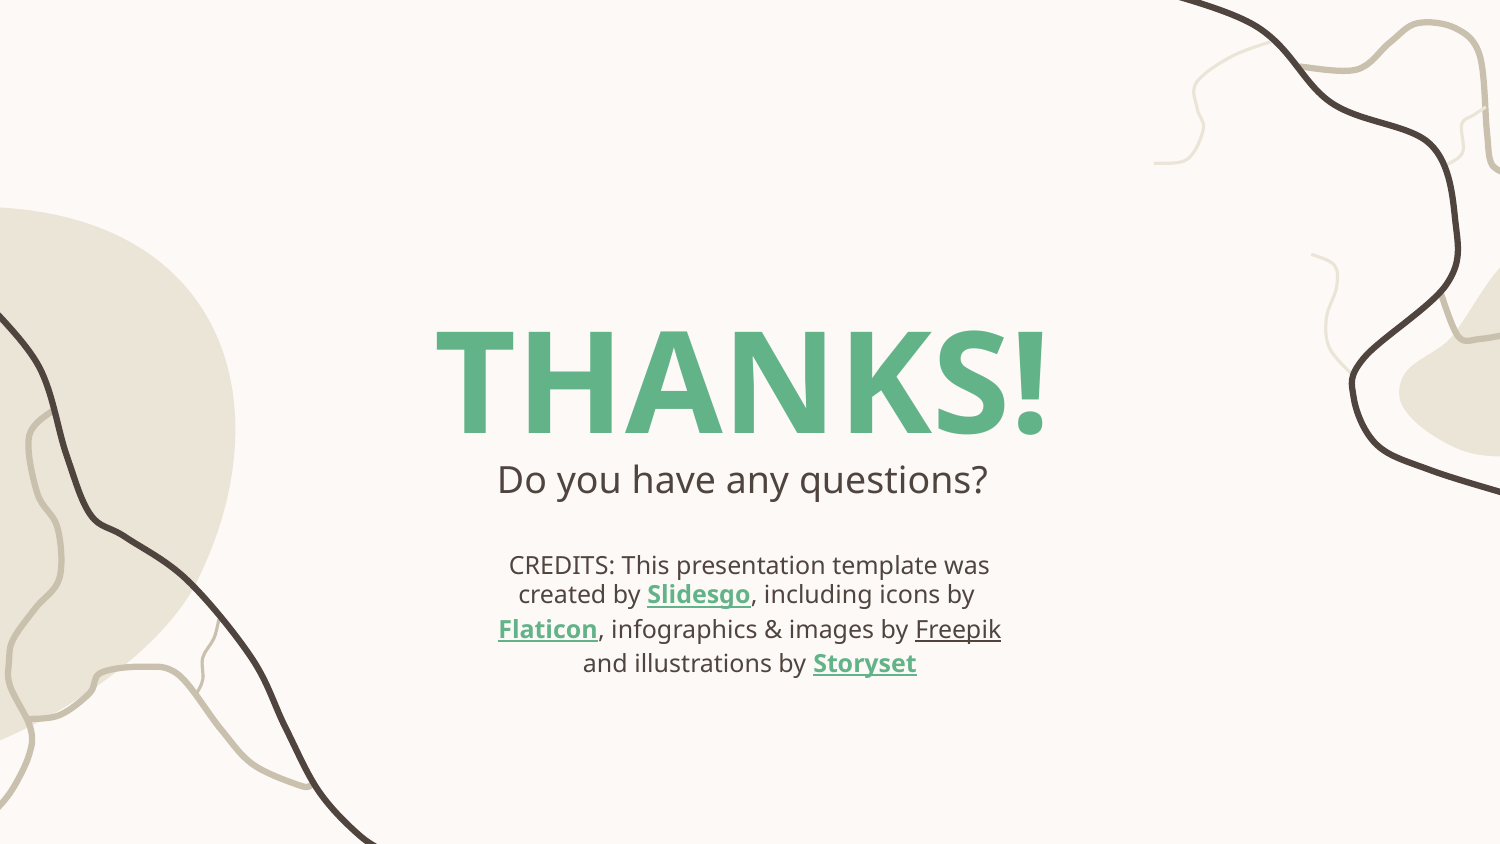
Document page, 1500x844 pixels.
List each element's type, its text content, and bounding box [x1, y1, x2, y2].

title THANKS! [368, 282, 1118, 435]
subtitle Do you have any questions? [368, 435, 1118, 521]
